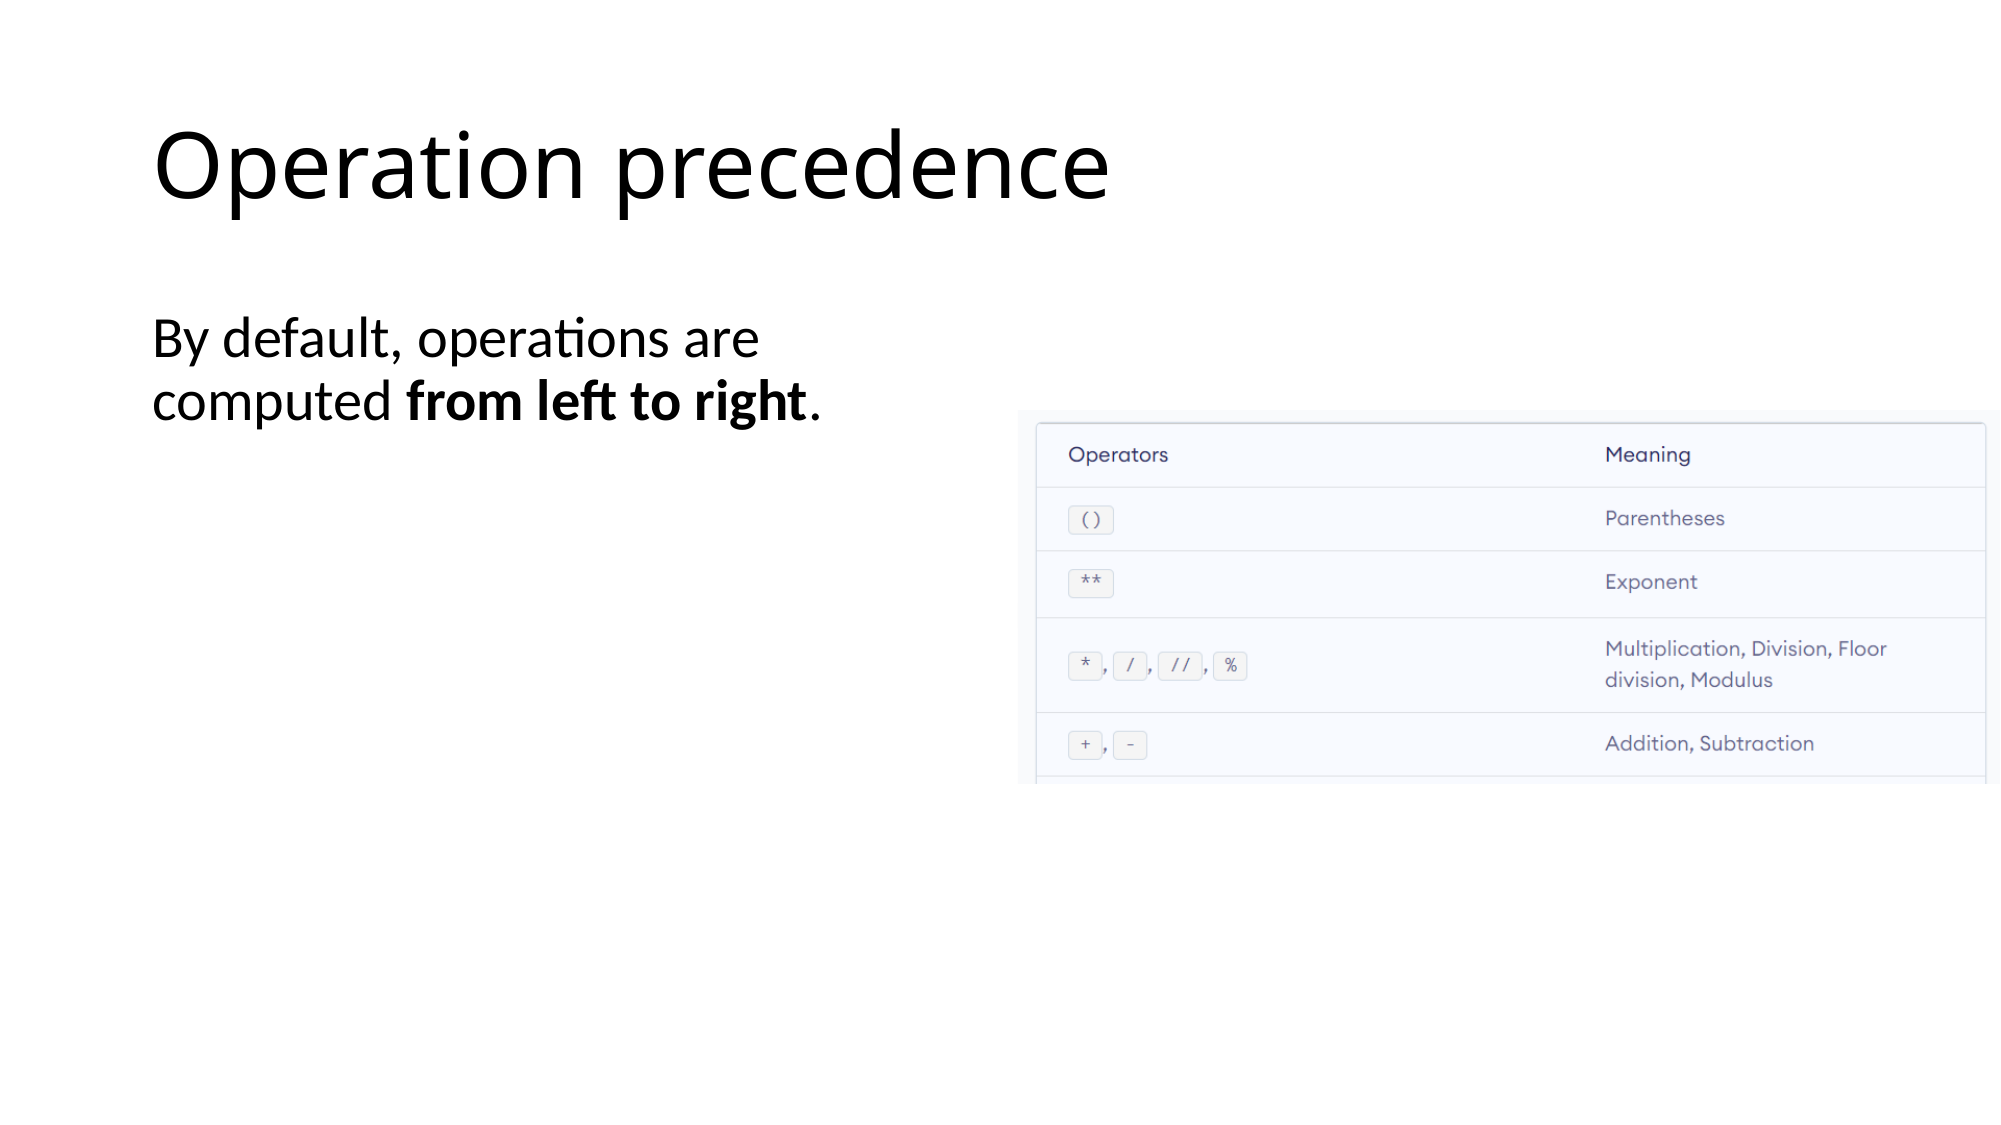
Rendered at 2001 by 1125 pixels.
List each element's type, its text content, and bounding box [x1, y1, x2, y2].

list By default, operations are computed from left to right. [137, 299, 988, 1125]
picture [1017, 410, 2000, 784]
title Operation precedence [137, 59, 1863, 278]
